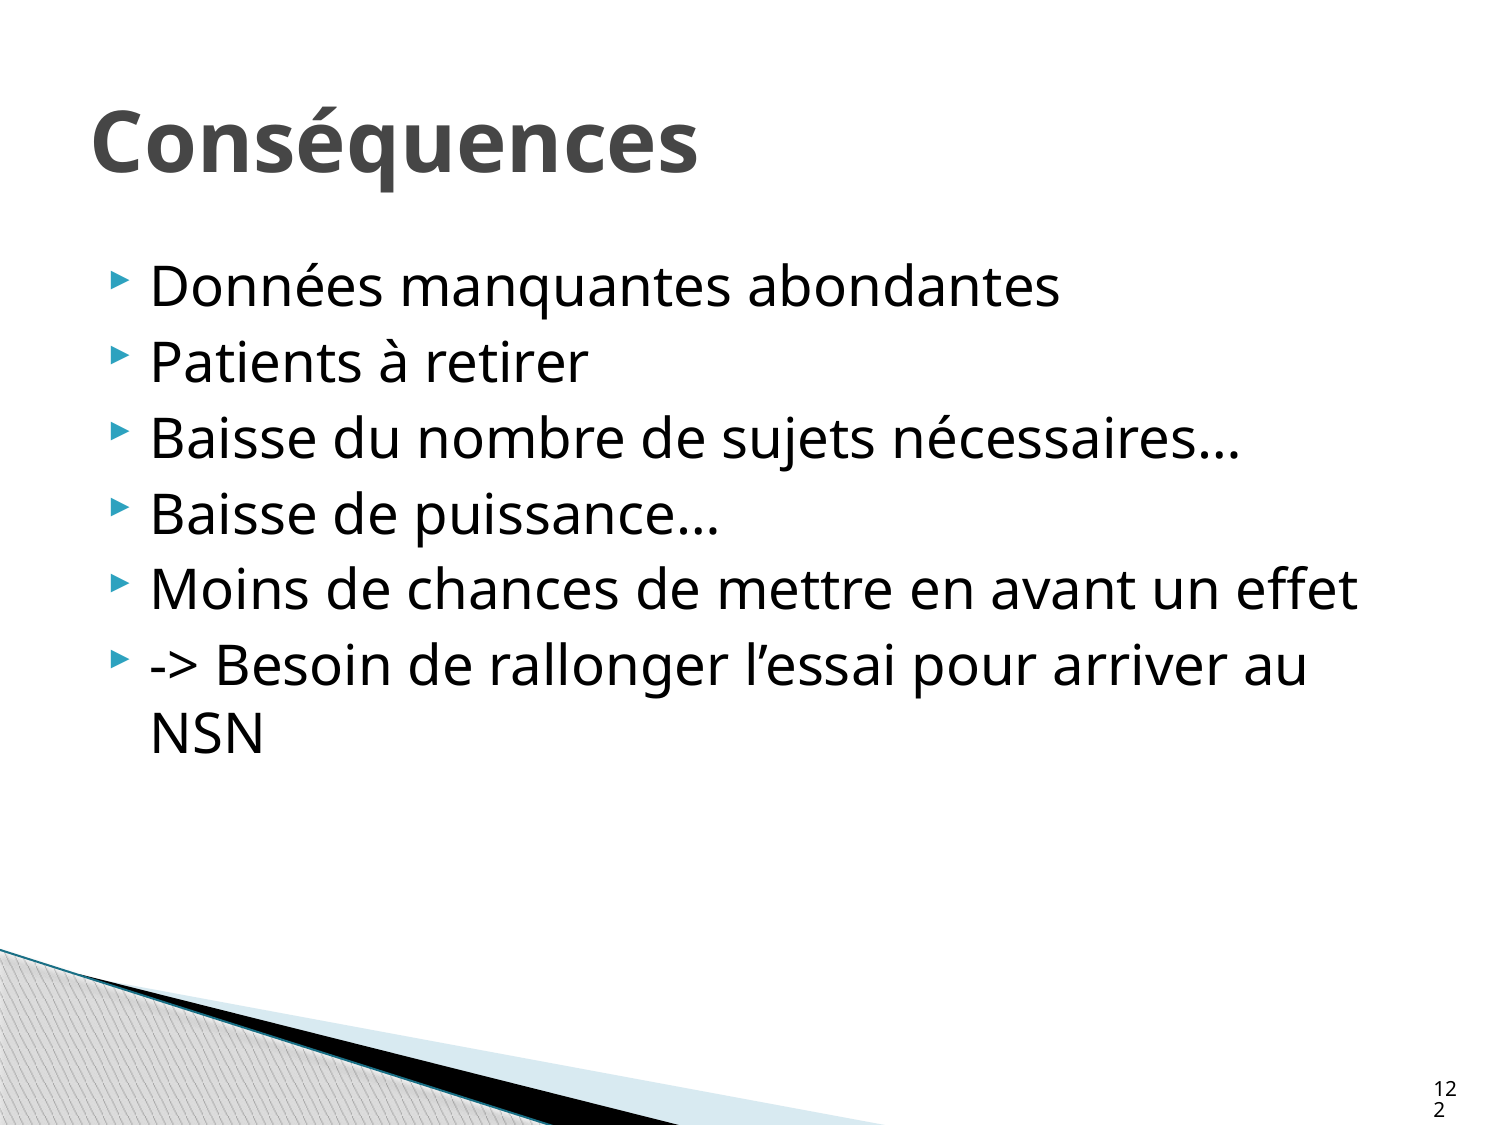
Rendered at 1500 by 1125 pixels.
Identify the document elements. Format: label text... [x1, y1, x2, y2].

list Données manquantes abondantes Patients à retirer Baisse du nombre de sujets nécessaires… Baisse de puissance… Moins de chances de mettre en avant un effet -> Besoin de rallonger l’essai pour arriver au NSN [75, 243, 1425, 986]
slide_number 122 [1418, 1051, 1479, 1112]
title Conséquences [75, 45, 1425, 233]
